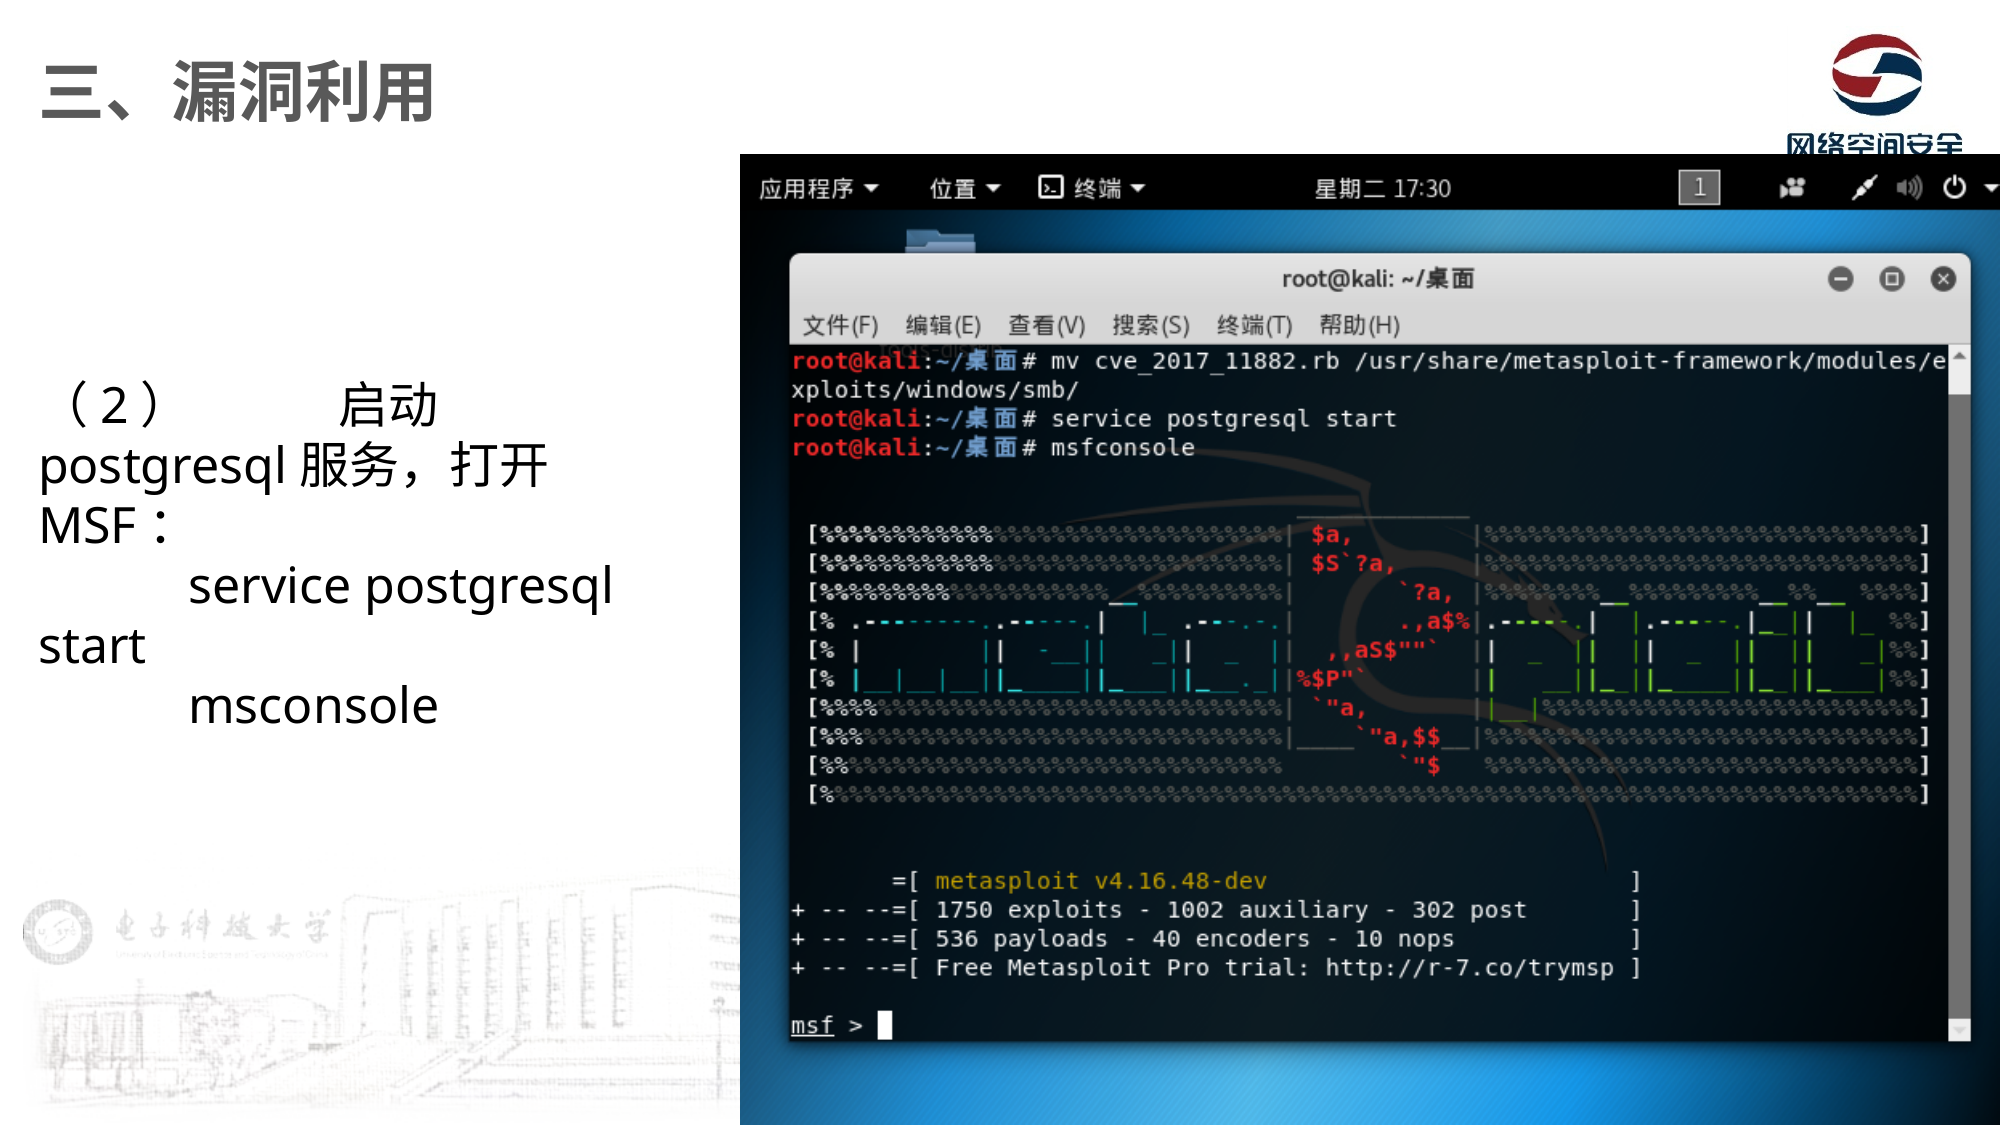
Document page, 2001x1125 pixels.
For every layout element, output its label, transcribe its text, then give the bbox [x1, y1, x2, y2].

picture [740, 26, 2000, 1125]
text_box 三、漏洞利用 [23, 42, 1678, 138]
text_box （2） 启动postgresql服务，打开MSF： service postgresql start msconsole [23, 366, 710, 802]
